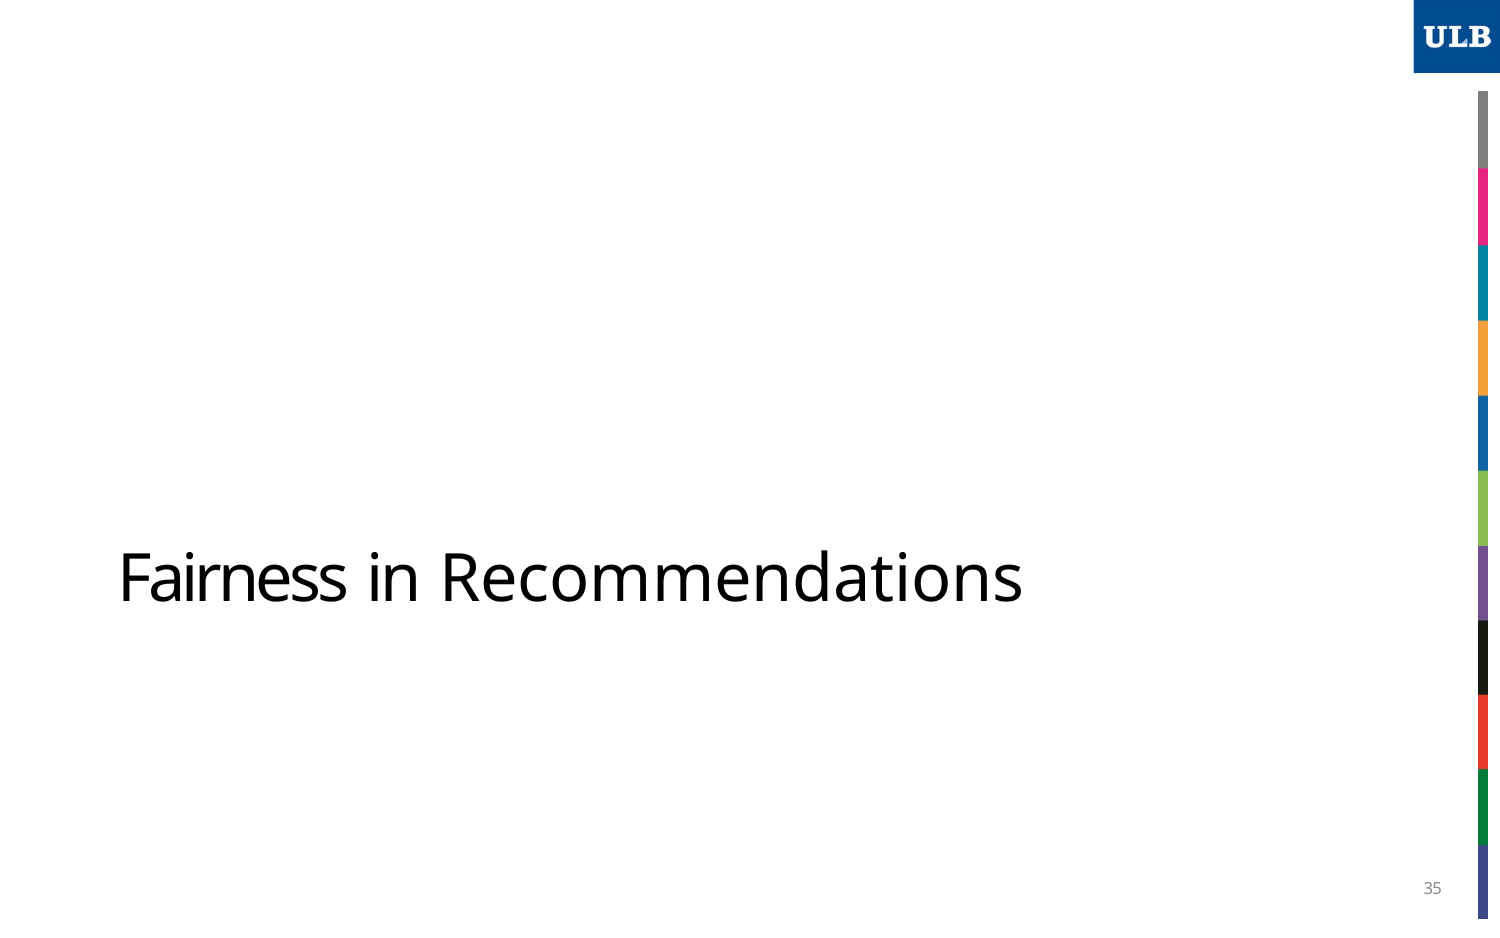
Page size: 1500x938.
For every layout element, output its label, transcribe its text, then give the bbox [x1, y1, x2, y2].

title Fairness in Recommendations [115, 532, 1074, 691]
picture [1478, 319, 1488, 919]
picture [1413, 0, 1500, 73]
slide_number 35 [1415, 878, 1478, 938]
picture [1478, 91, 1488, 245]
